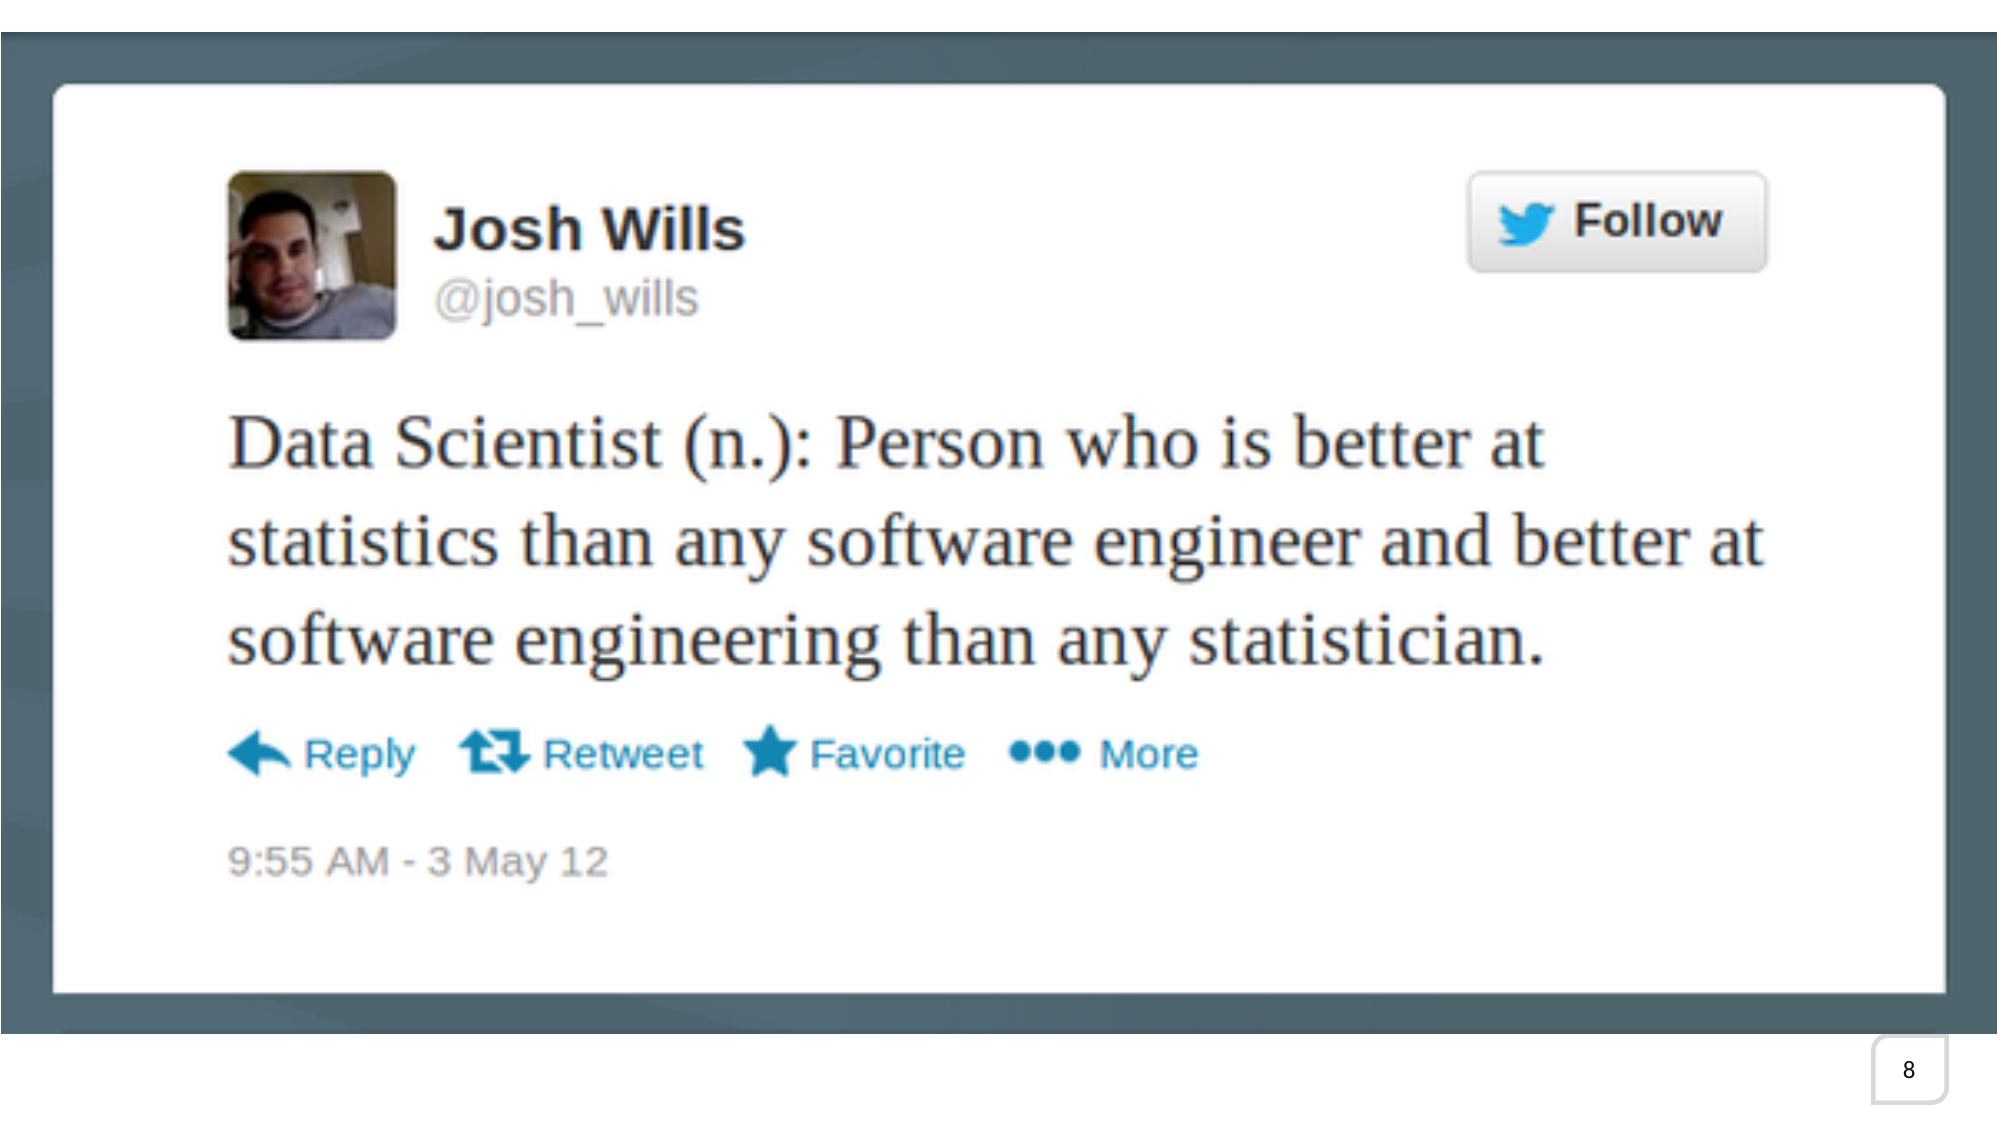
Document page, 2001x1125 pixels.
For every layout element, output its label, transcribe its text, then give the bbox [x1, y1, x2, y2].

picture [0, 32, 1997, 1034]
slide_number 8 [1871, 1035, 1947, 1103]
